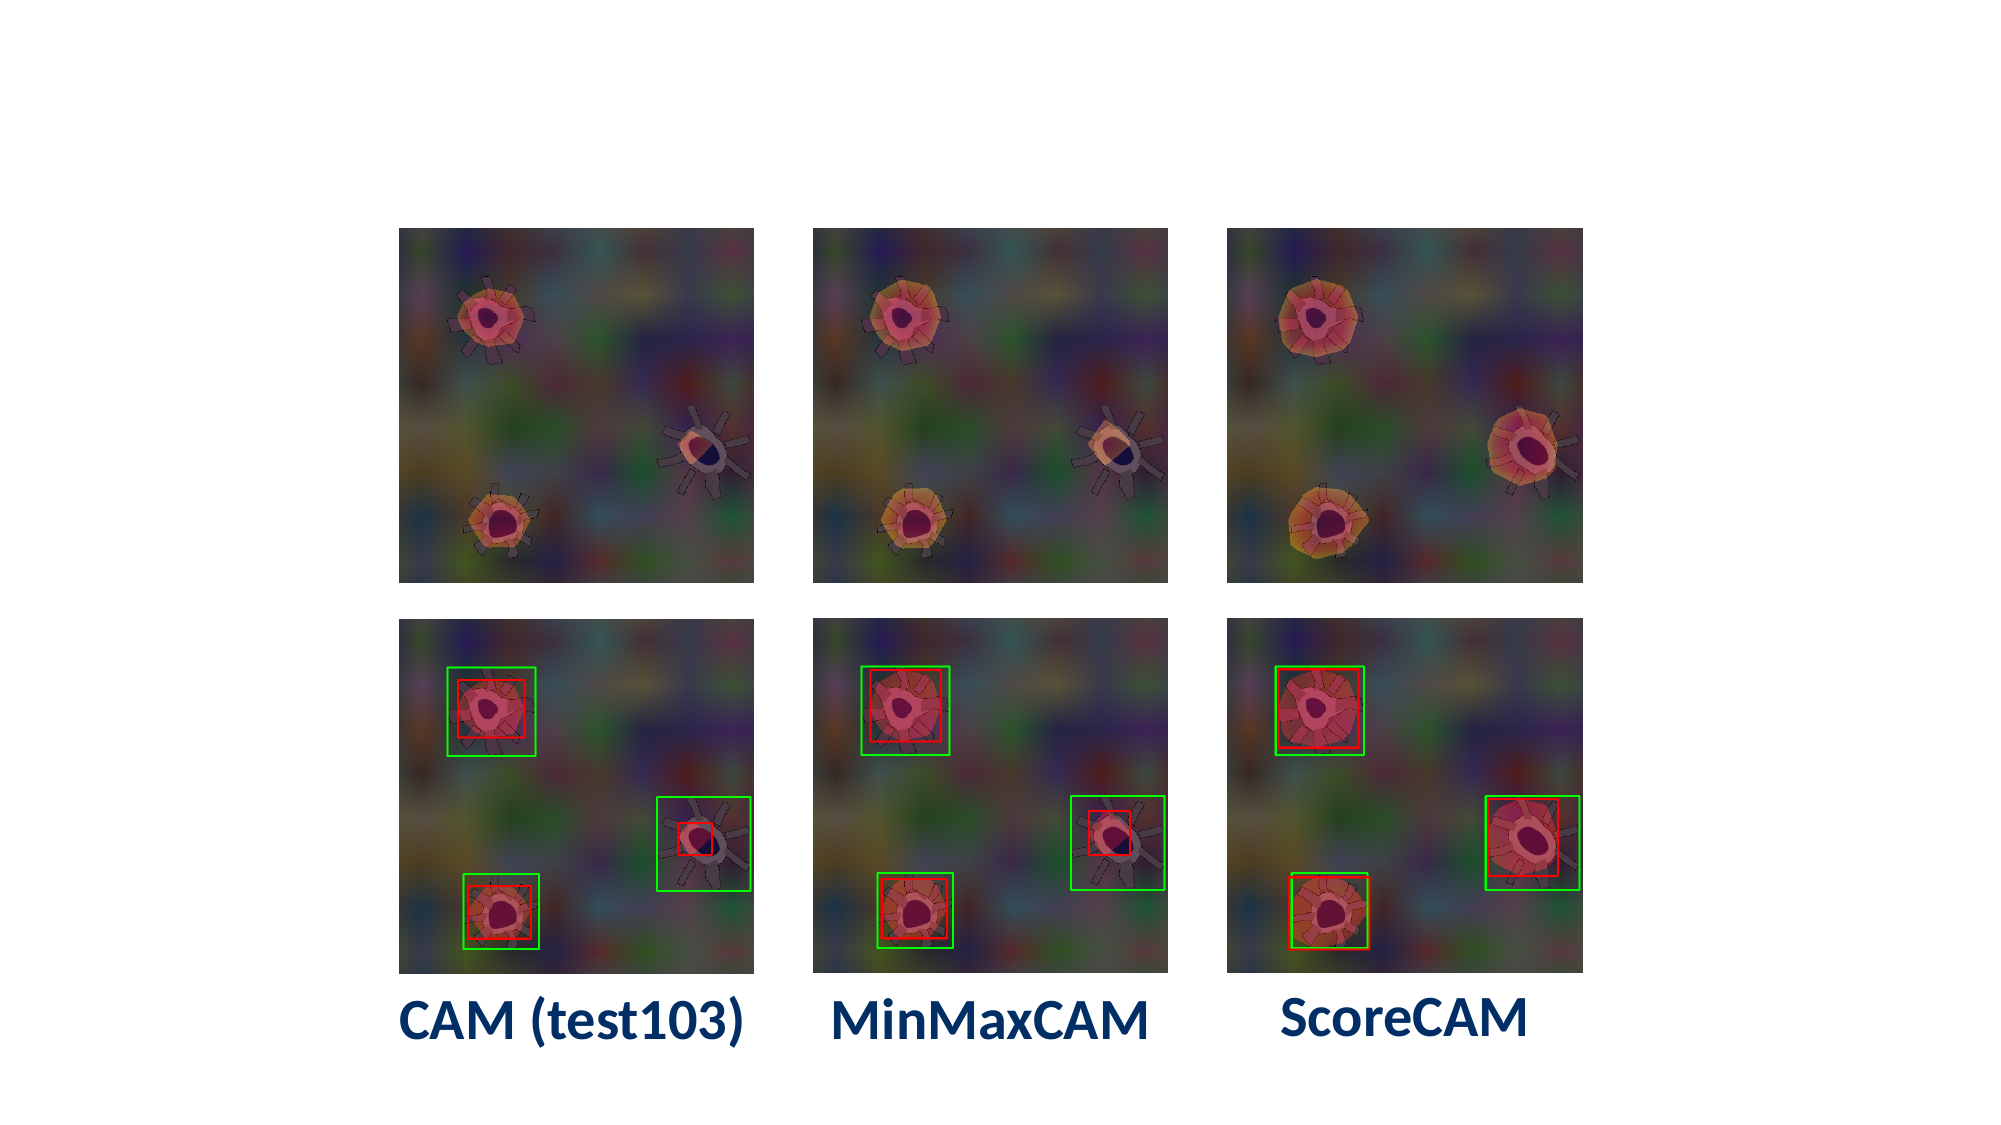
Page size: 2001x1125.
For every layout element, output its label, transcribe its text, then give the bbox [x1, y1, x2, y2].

picture [399, 619, 754, 974]
picture [1227, 618, 1583, 973]
text_box MinMaxCAM [813, 981, 1168, 1015]
picture [1227, 228, 1583, 583]
text_box CAM (test103) [399, 981, 754, 1015]
picture [813, 618, 1168, 973]
text_box ScoreCAM [1227, 978, 1582, 1012]
picture [813, 228, 1168, 583]
picture [399, 228, 754, 583]
